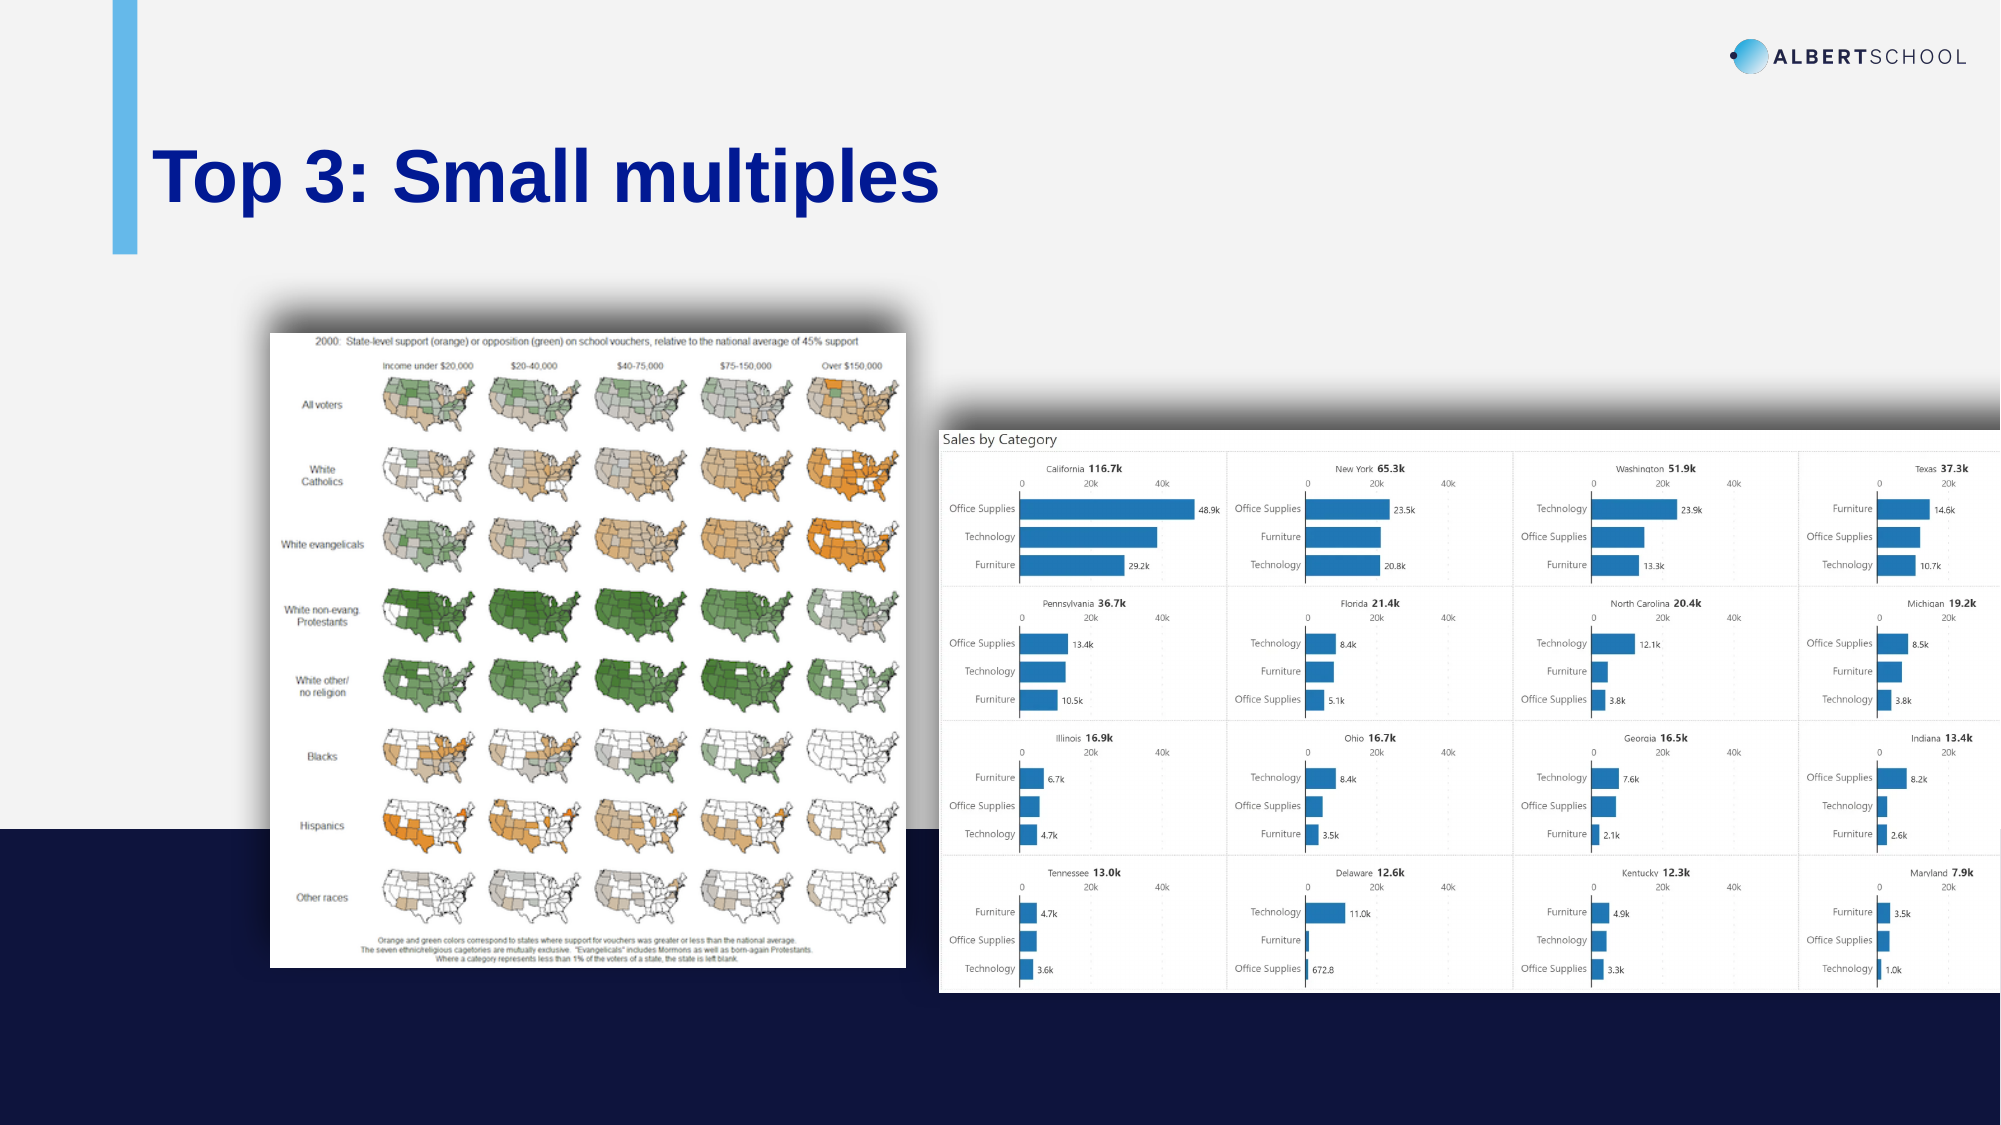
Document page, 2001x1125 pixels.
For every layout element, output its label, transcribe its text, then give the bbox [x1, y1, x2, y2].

list Top 3: Small multiples [131, 113, 1751, 359]
picture [1730, 39, 1966, 74]
picture [938, 430, 2000, 993]
picture [270, 333, 906, 969]
